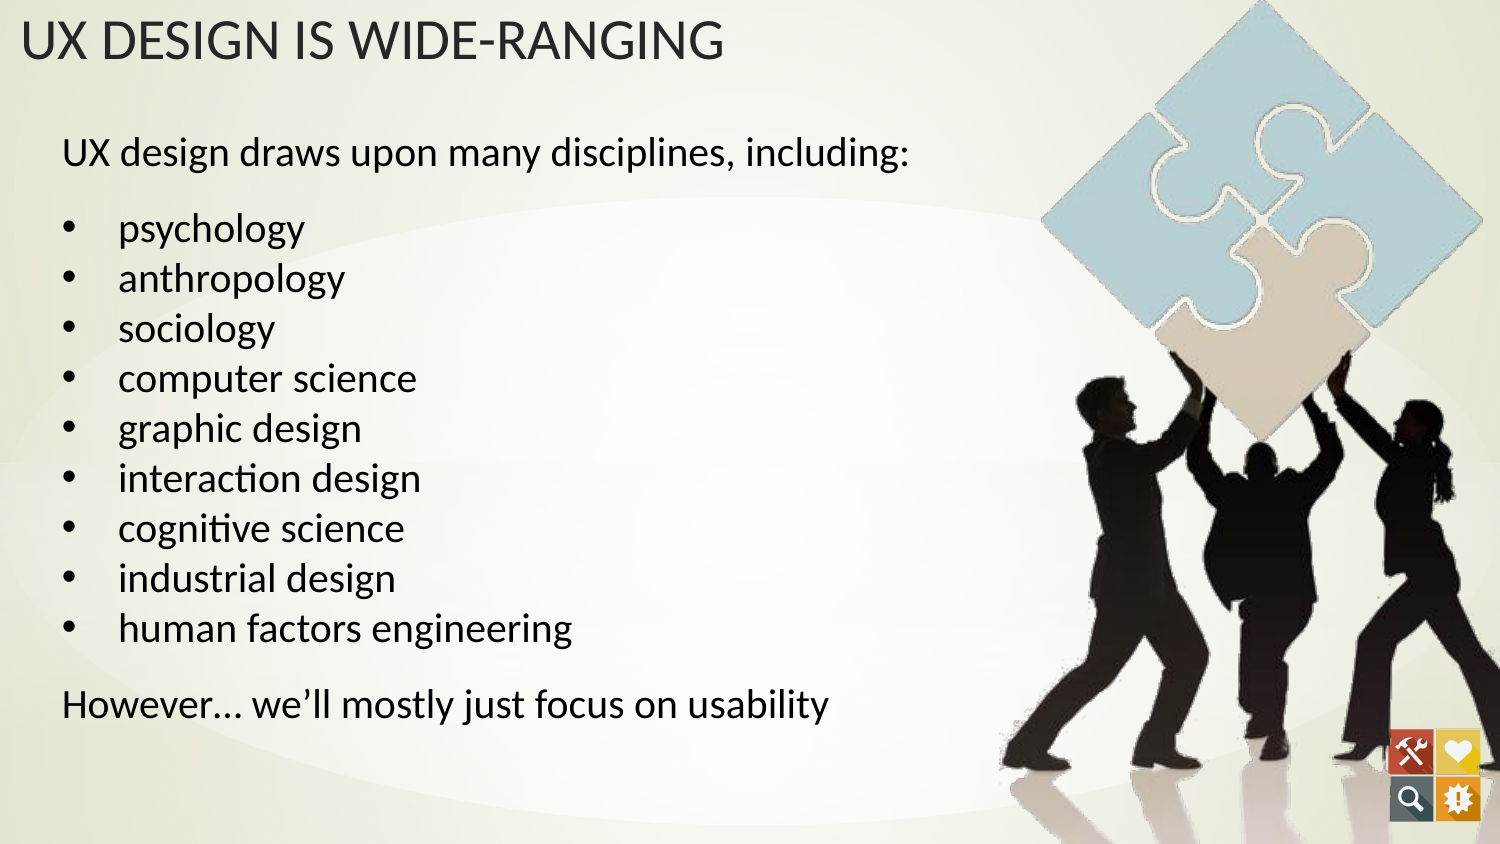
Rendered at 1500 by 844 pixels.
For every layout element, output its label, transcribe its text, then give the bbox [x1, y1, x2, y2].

picture [987, 0, 1500, 844]
text_box UX design draws upon many disciplines, including: psychology anthropology sociology computer science graphic design interaction design cognitive science industrial design human factors engineering [47, 67, 981, 659]
text_box However… we’ll mostly just focus on usability [47, 669, 981, 735]
